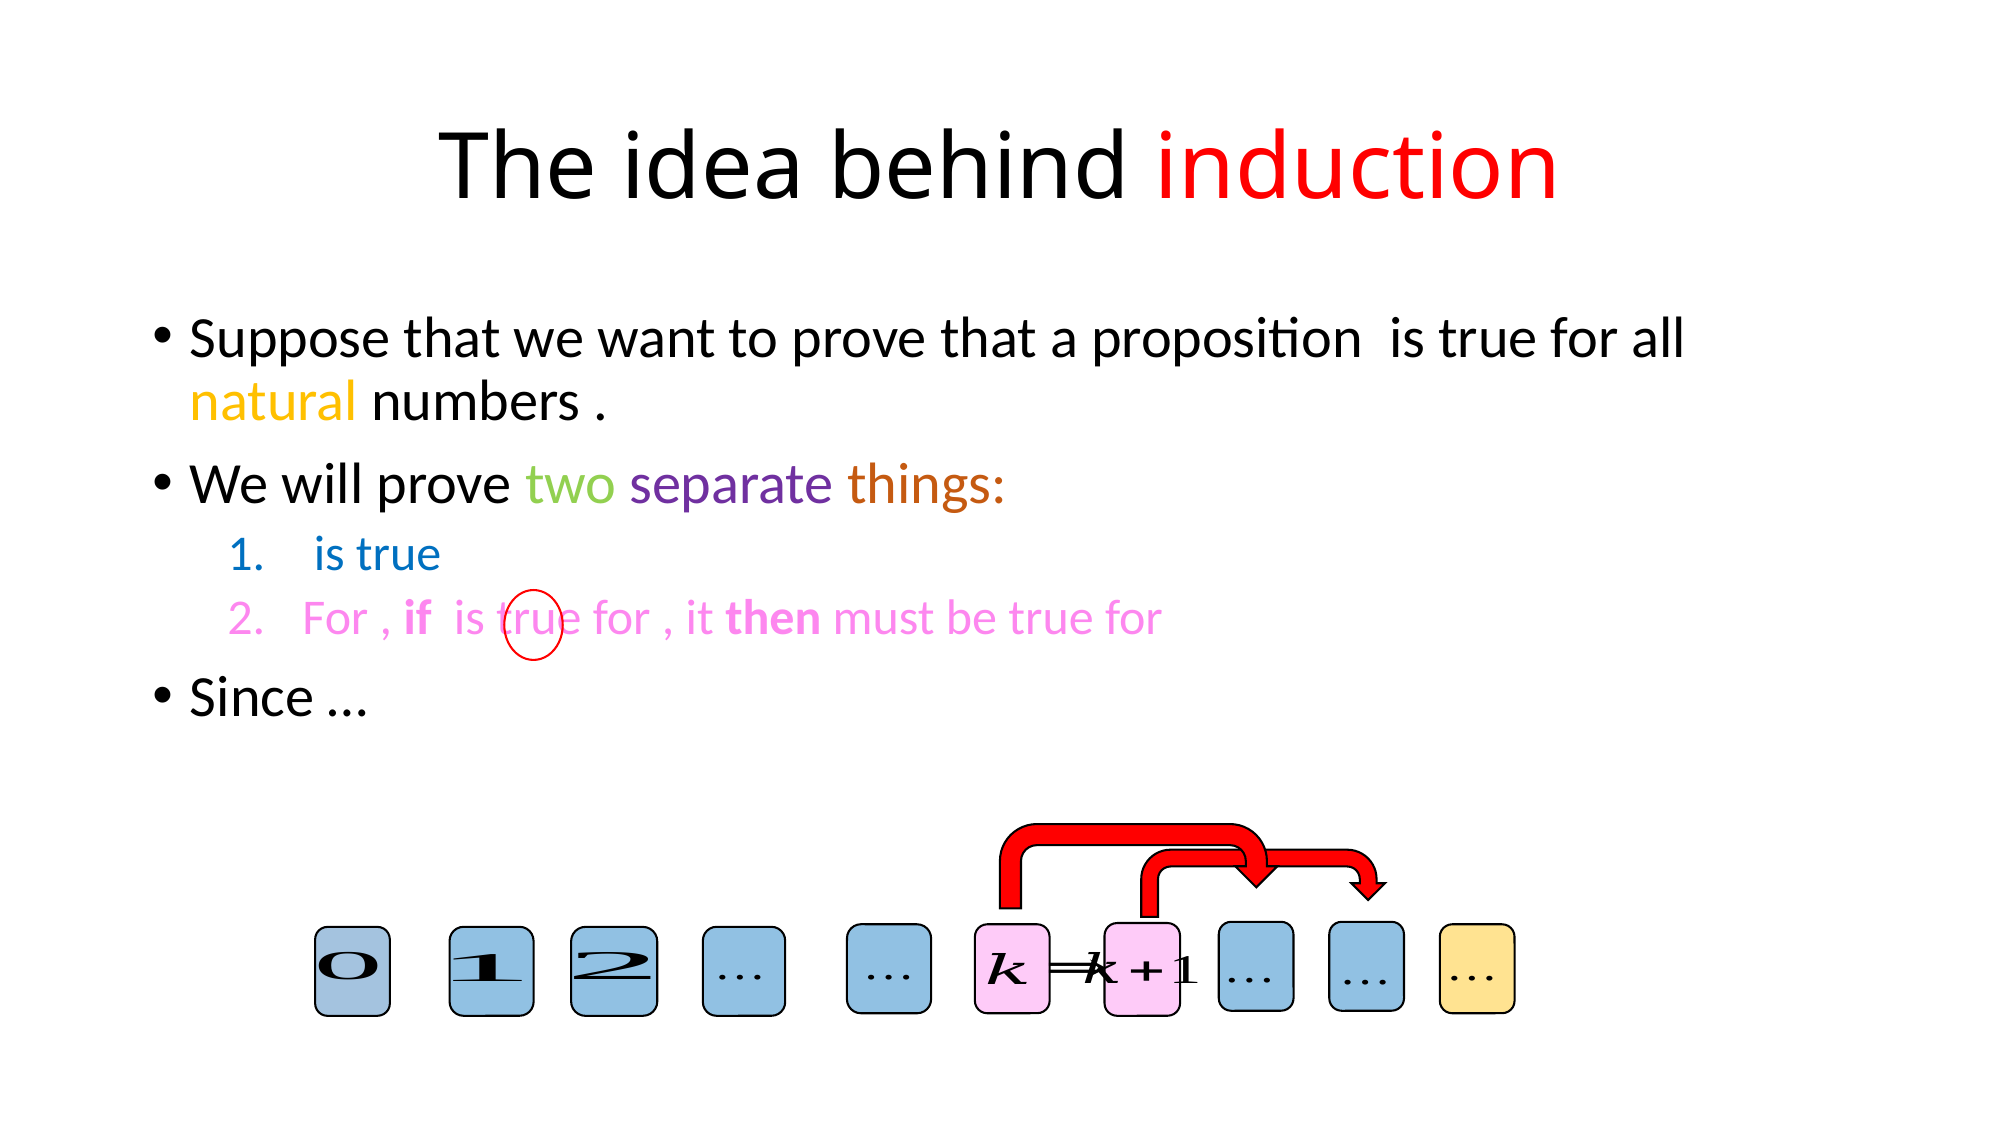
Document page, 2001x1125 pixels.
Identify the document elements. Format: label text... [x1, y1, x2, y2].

text_box [701, 925, 787, 1017]
text_box [998, 823, 1280, 910]
text_box [1266, 848, 1388, 902]
text_box [1217, 920, 1295, 1012]
text_box [973, 923, 1051, 1015]
title The idea behind induction [137, 59, 1863, 278]
text_box [503, 588, 564, 661]
text_box [1103, 921, 1182, 1017]
text_box [314, 925, 391, 1017]
text_box [1328, 920, 1406, 1012]
text_box [570, 925, 659, 1017]
text_box [845, 923, 933, 1015]
text_box [1140, 848, 1244, 918]
text_box [1438, 923, 1516, 1015]
text_box [448, 925, 535, 1017]
